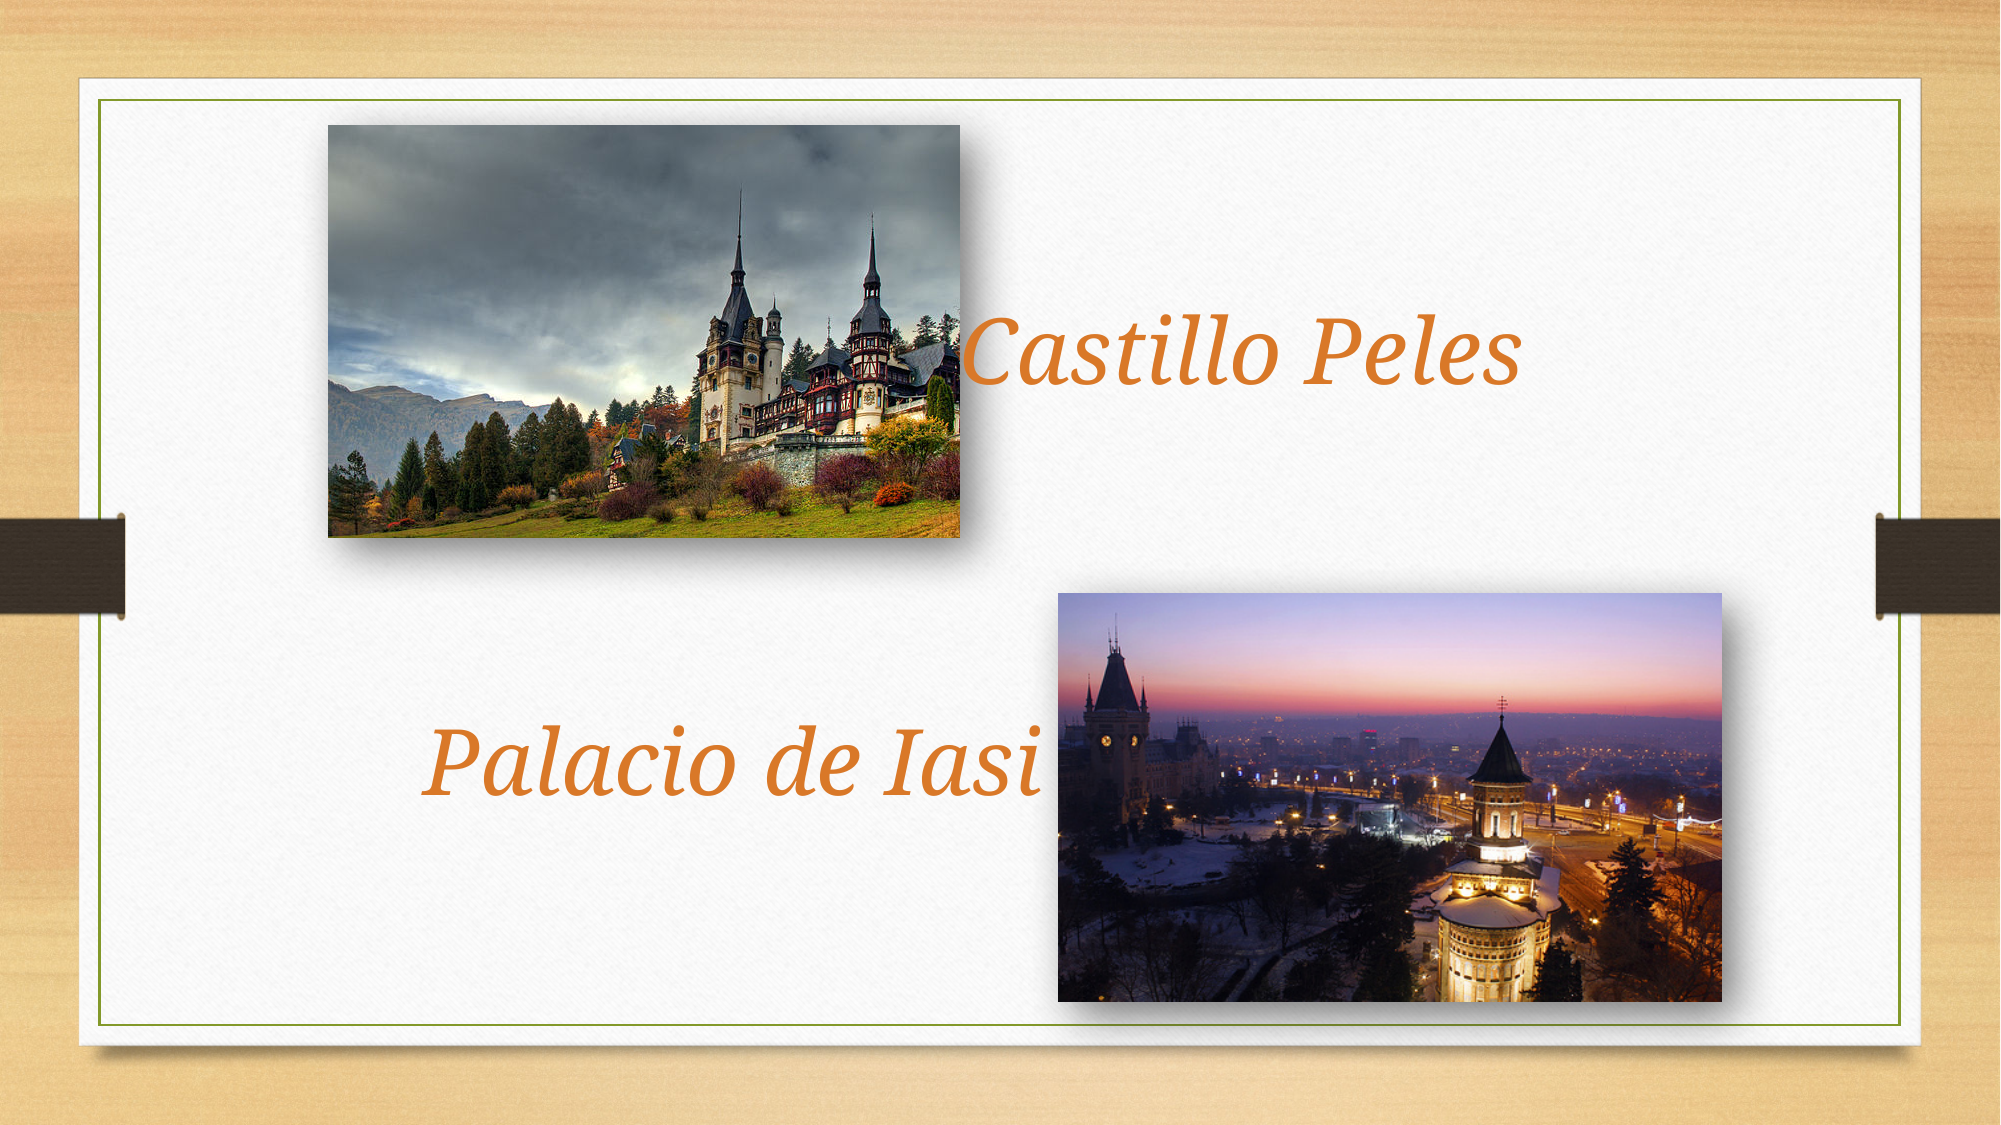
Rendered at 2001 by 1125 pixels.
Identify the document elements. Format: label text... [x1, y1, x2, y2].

list Palacio de Iasi [381, 696, 1058, 828]
picture [0, 0, 2001, 1125]
list Castillo Peles [960, 284, 1594, 417]
